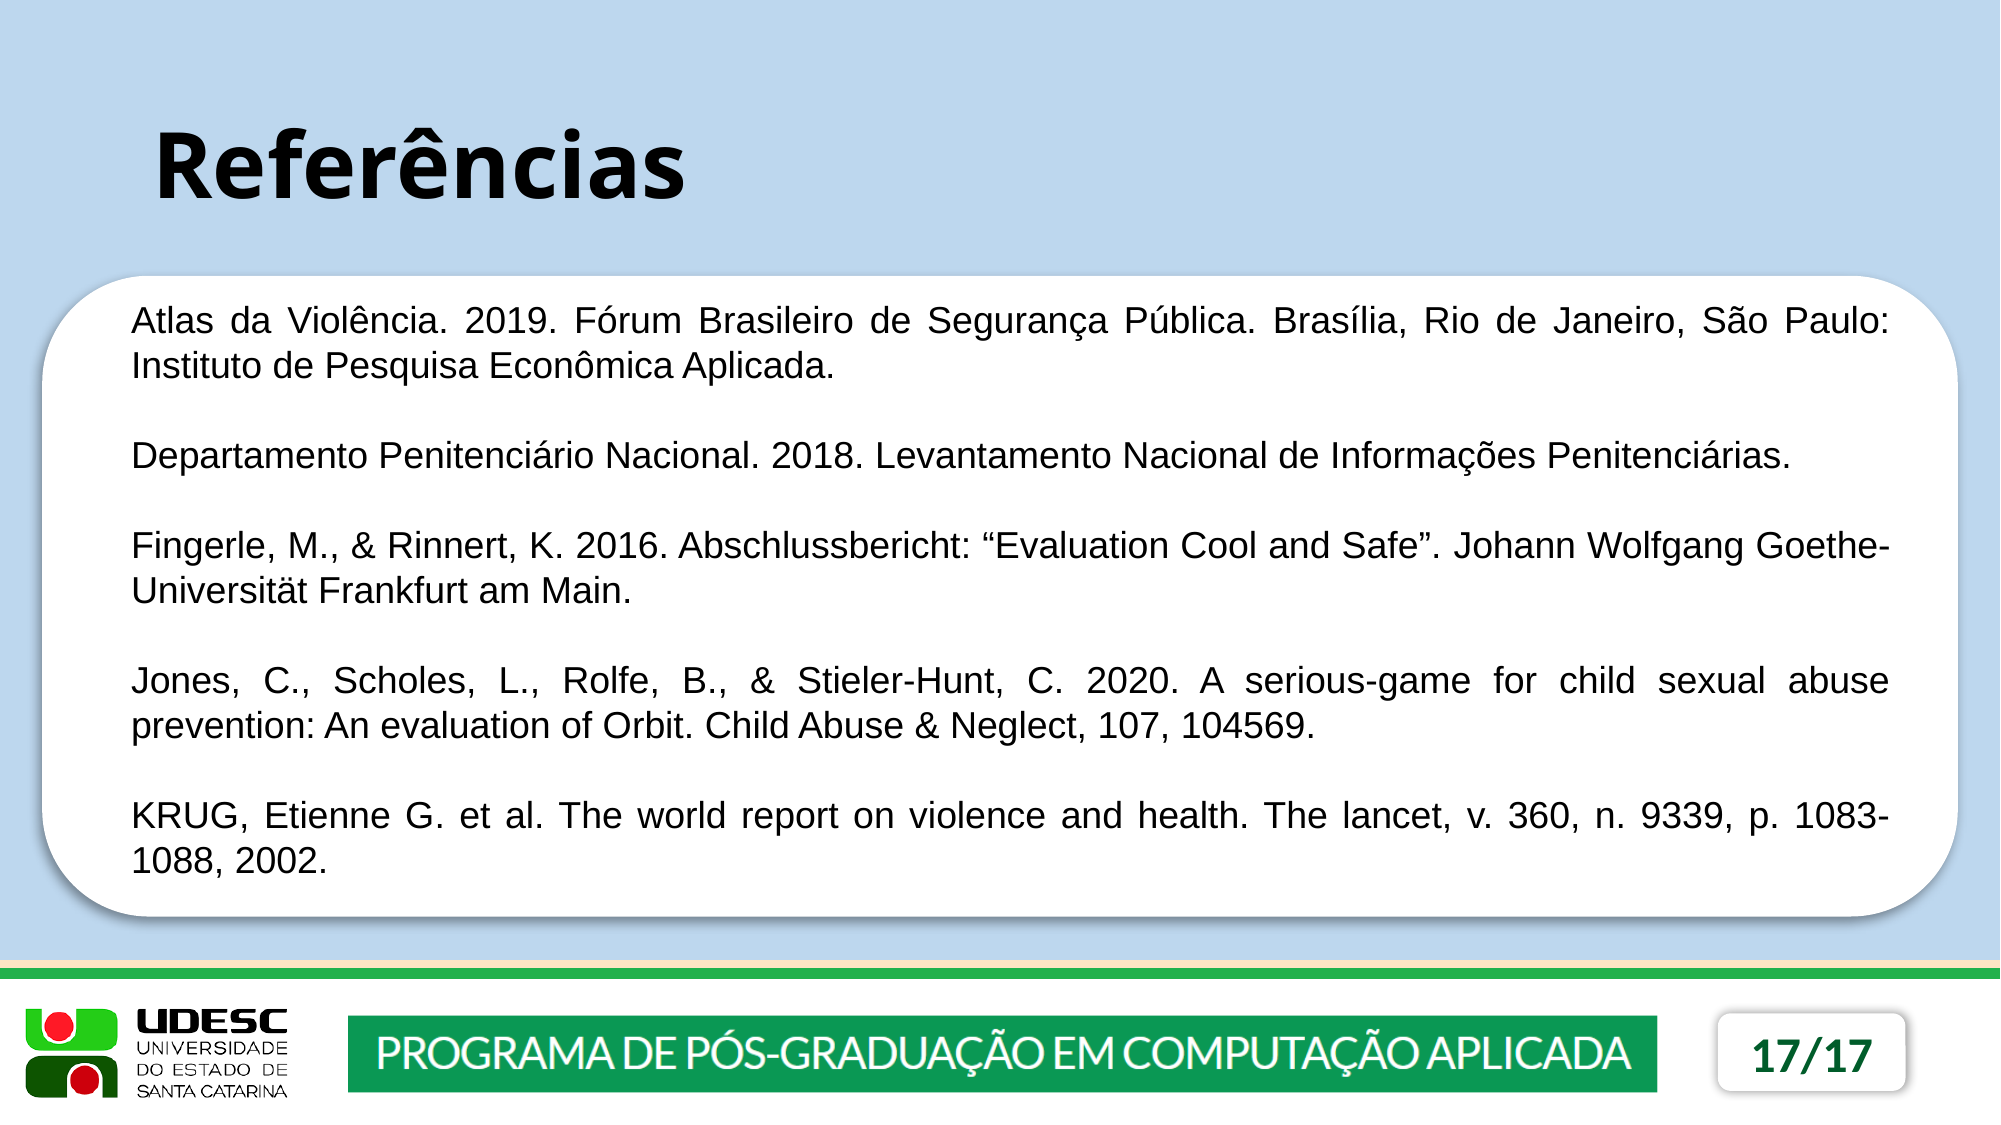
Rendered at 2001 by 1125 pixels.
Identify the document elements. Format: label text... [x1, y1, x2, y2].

picture [42, 275, 1958, 917]
picture [0, 960, 2000, 1125]
title Referências [137, 59, 1863, 275]
